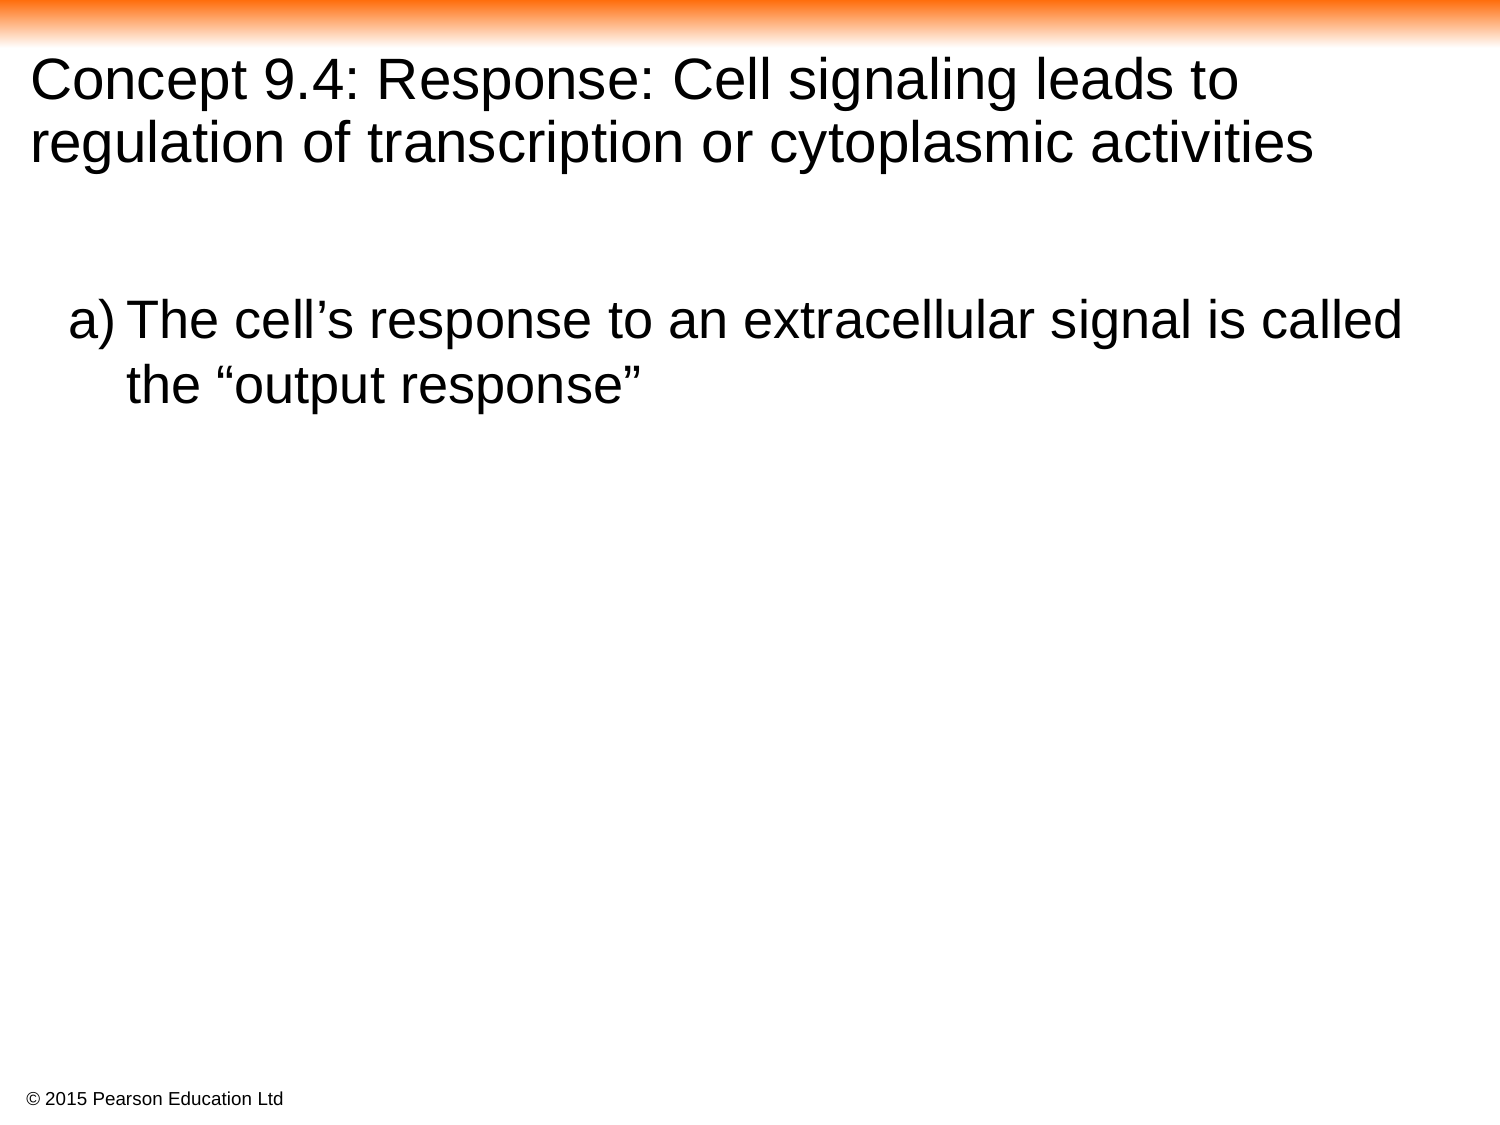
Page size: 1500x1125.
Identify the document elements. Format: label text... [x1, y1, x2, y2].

list The cell’s response to an extracellular signal is called the “output response” [69, 284, 1464, 1042]
title Concept 9.4: Response: Cell signaling leads to regulation of transcription or cytoplasmic activities [29, 49, 1470, 250]
text_box © 2015 Pearson Education Ltd [0, 1081, 1129, 1115]
text_box [0, 0, 1500, 48]
